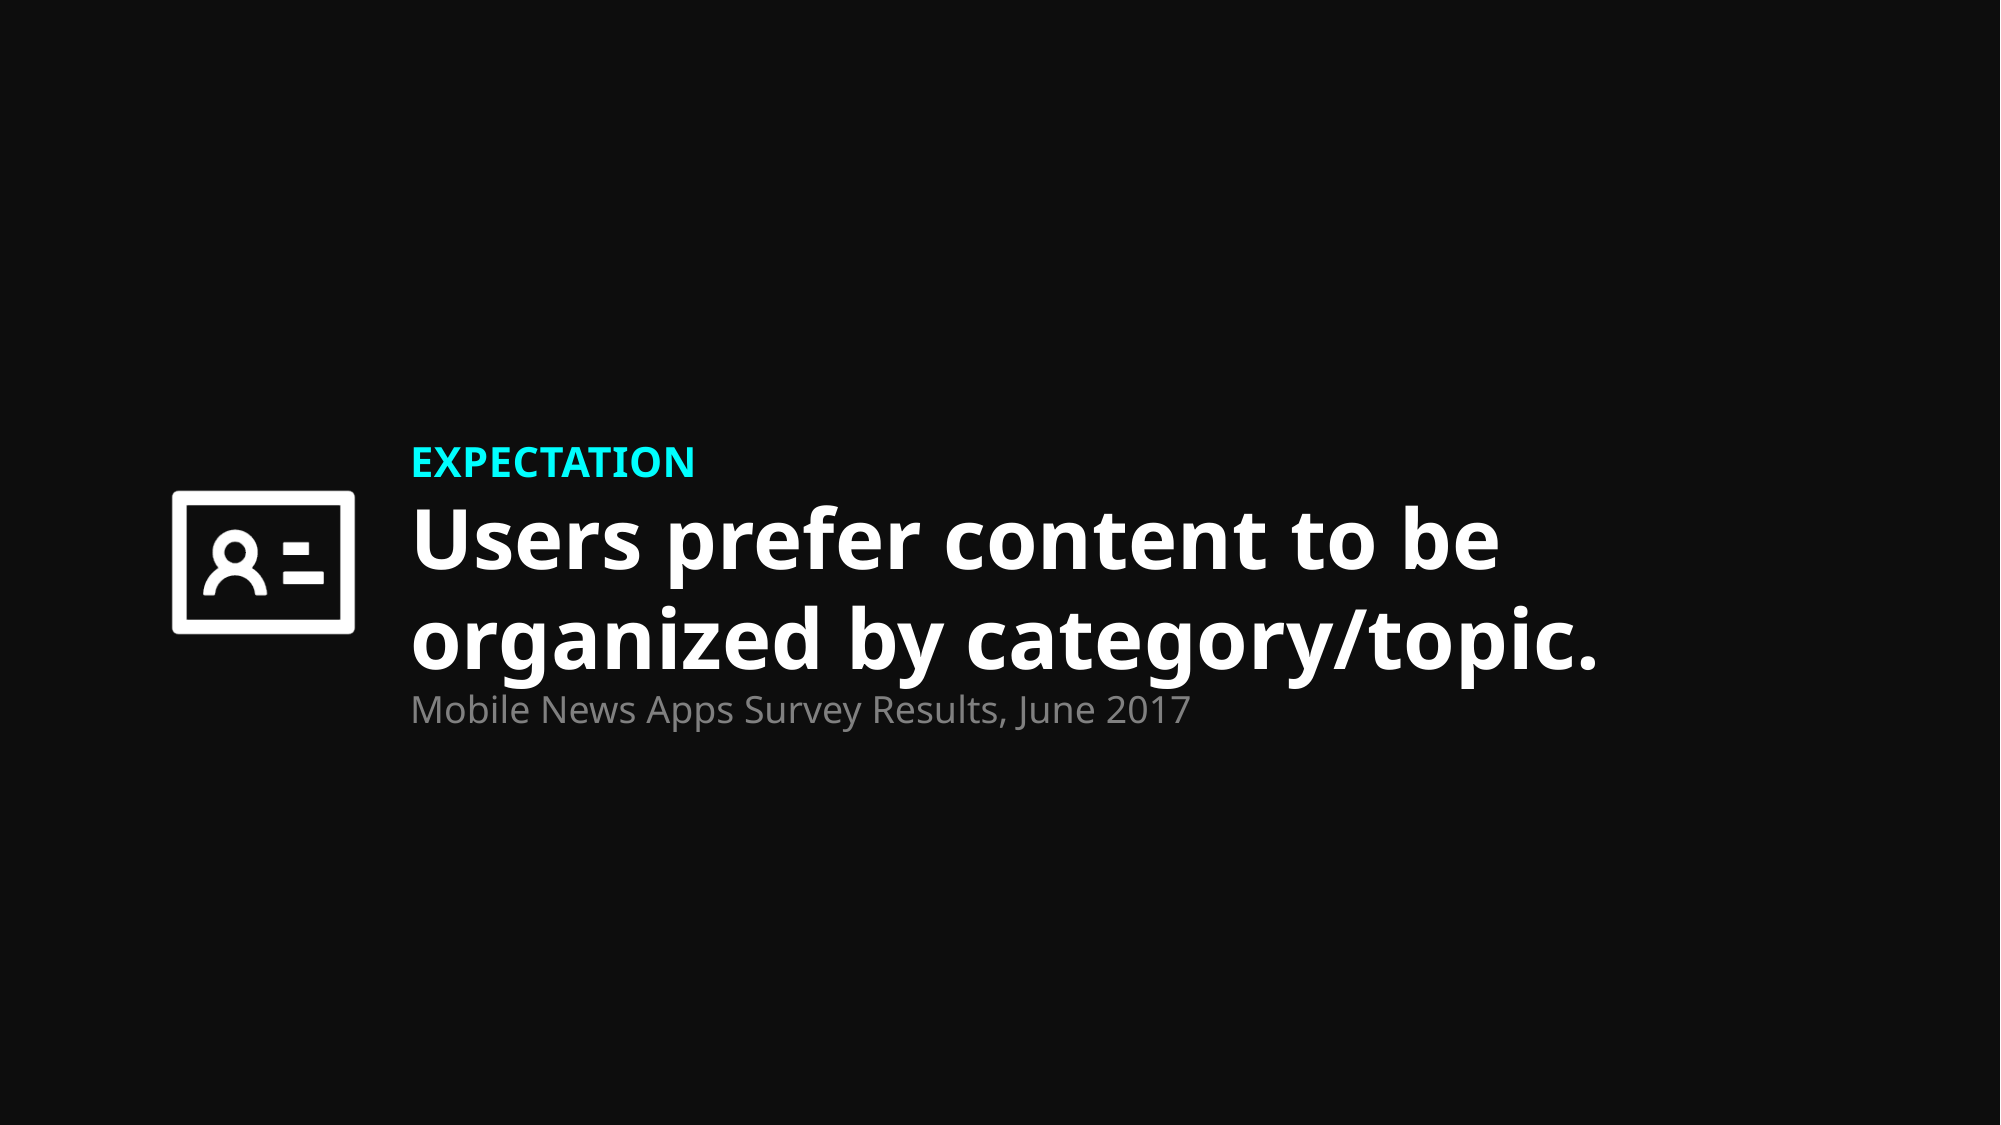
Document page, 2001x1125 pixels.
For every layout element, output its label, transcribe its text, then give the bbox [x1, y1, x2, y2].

text_box Expectation Users prefer content to be organized by category/topic. Mobile News Apps Survey Results, June 2017 [395, 428, 1907, 739]
picture [159, 458, 368, 667]
